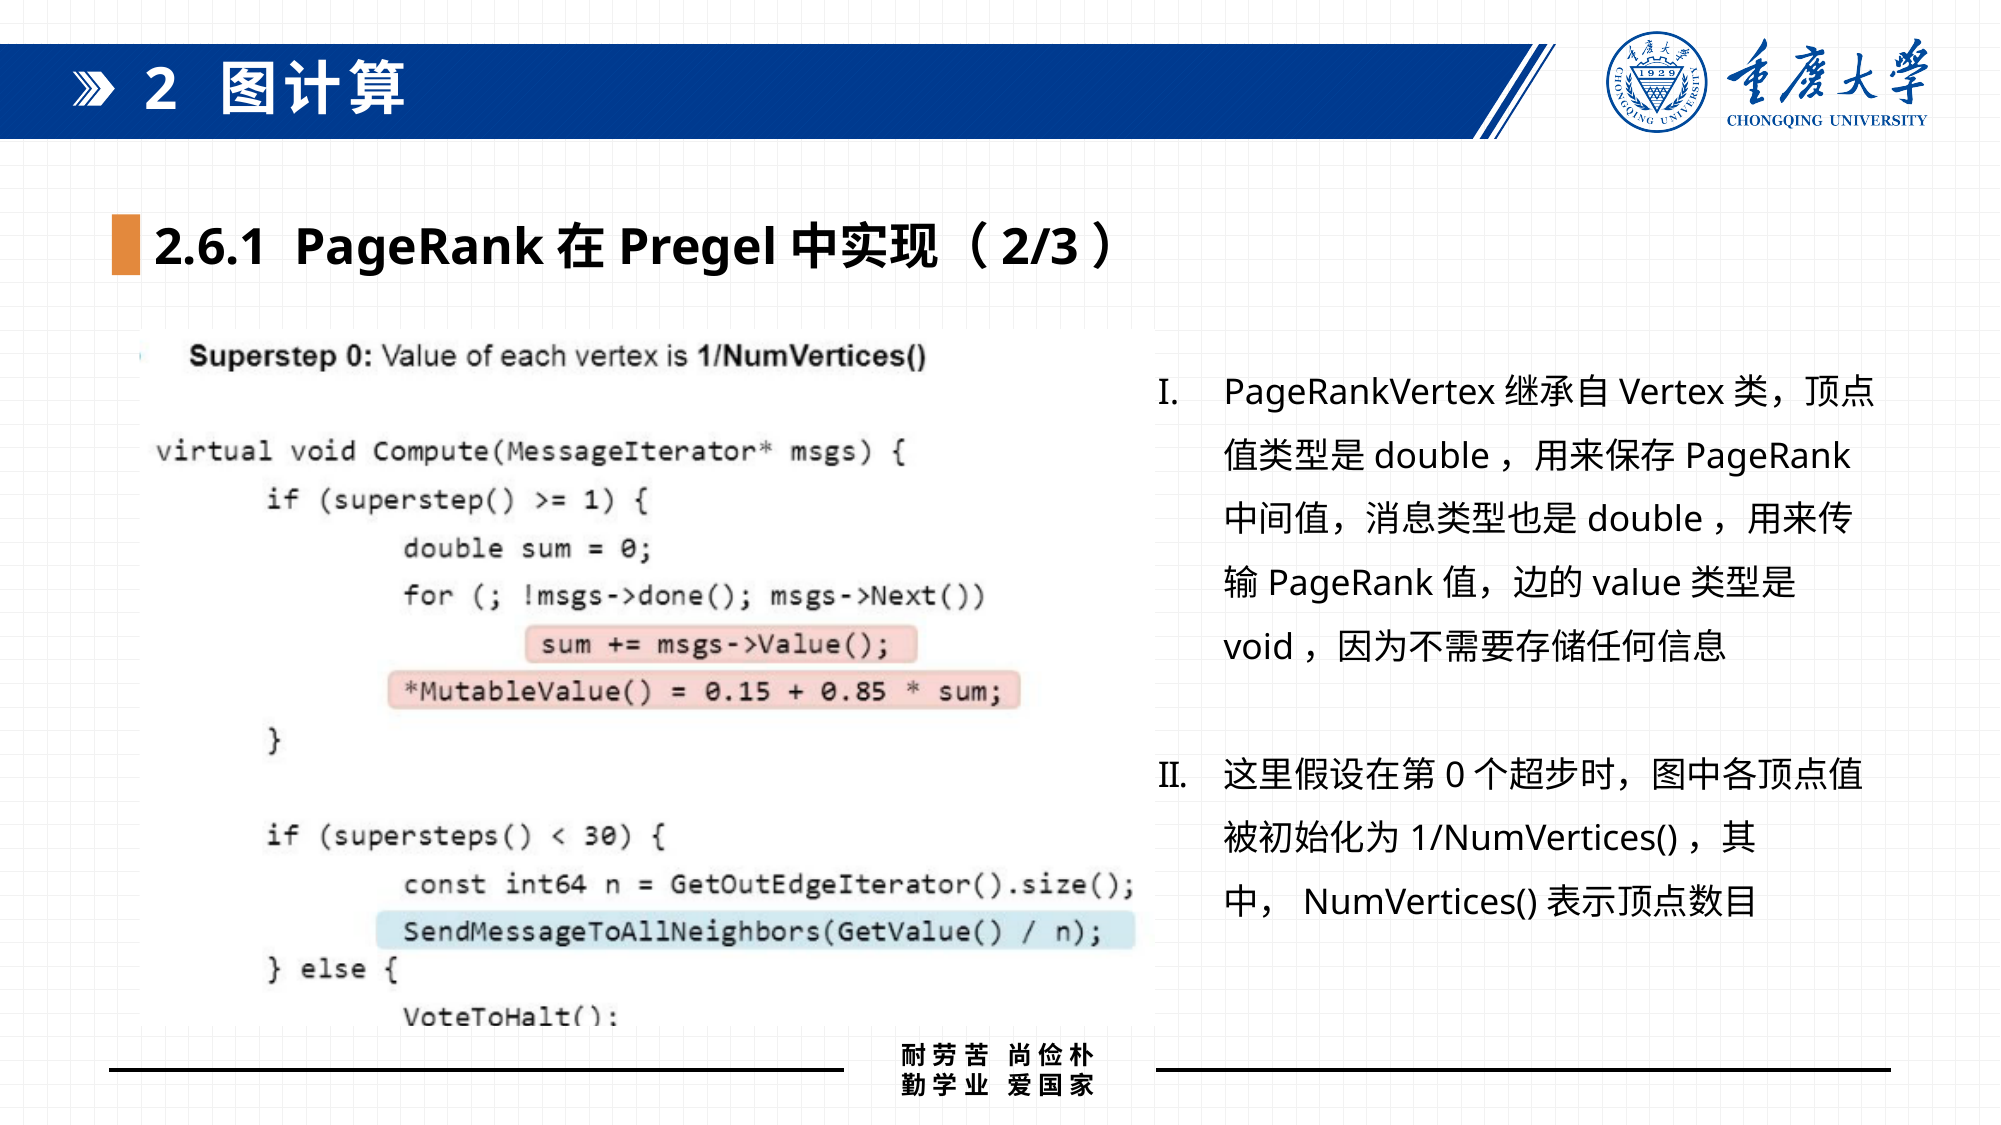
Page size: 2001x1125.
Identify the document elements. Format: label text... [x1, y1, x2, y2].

list 2 图计算 [108, 51, 1356, 136]
list 2.6.1 PageRank在Pregel中实现（2/3） [139, 213, 1891, 275]
picture [139, 329, 1155, 1026]
picture [1606, 31, 1928, 133]
text_box PageRankVertex继承自Vertex类，顶点值类型是double，用来保存PageRank中间值，消息类型也是double，用来传输PageRank值，边的value类型是void，因为不需要存储任何信息 这里假设在第0个超步时，图中各顶点值被初始化为1/NumVertices()，其中，NumVertices()表示顶点数目 [1155, 340, 1891, 929]
